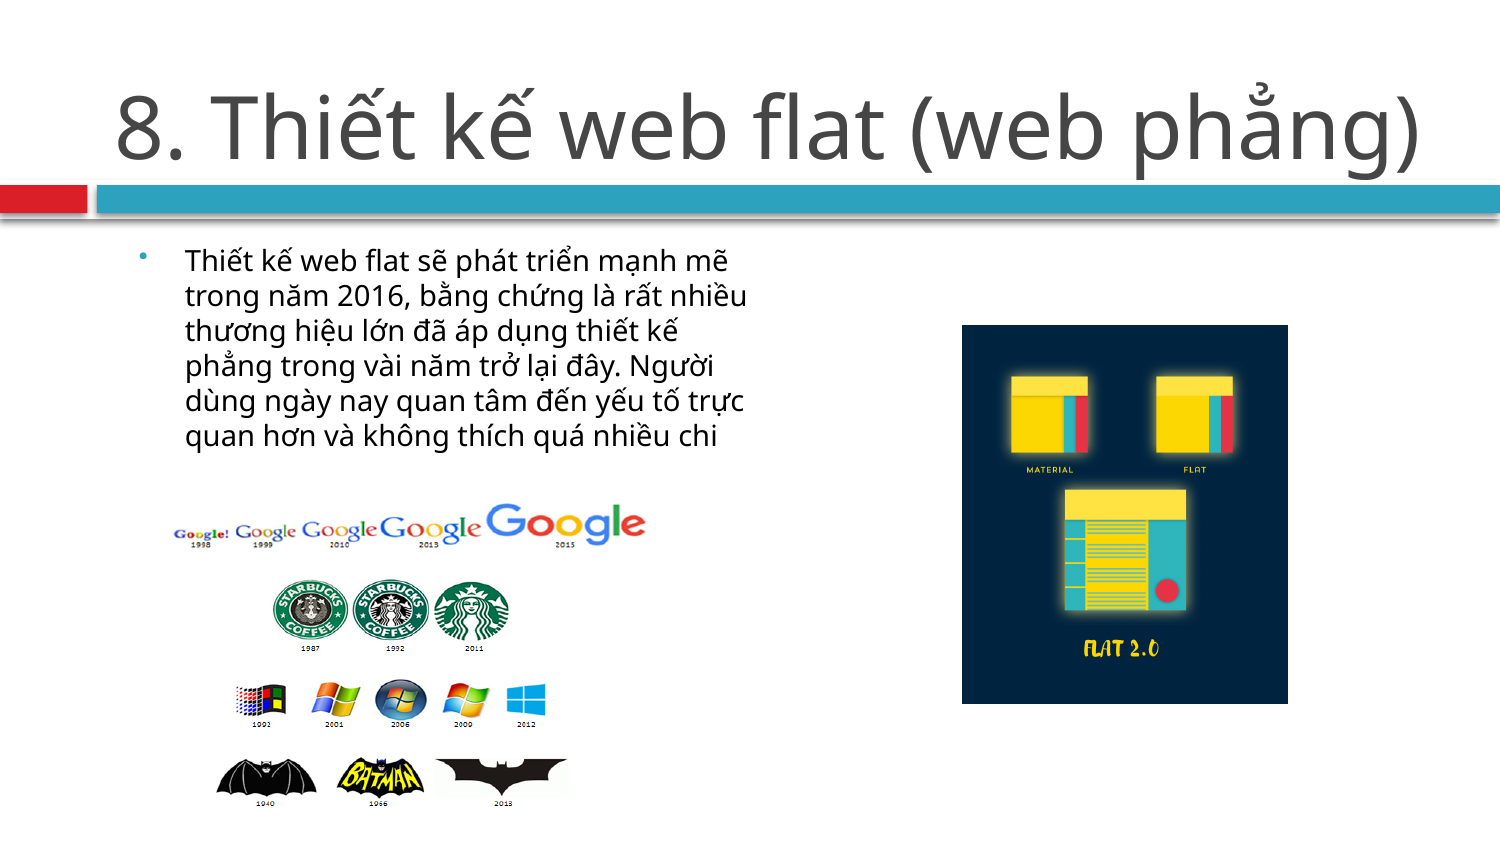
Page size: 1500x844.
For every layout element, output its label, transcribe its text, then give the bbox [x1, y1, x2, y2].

list Thiết kế web flat sẽ phát triển mạnh mẽ trong năm 2016, bằng chứng là rất nhiều thương hiệu lớn đã áp dụng thiết kế phẳng trong vài năm trở lại đây. Người dùng ngày nay quan tâm đến yếu tố trực quan hơn và không thích quá nhiều chi tiết rườm rà. [125, 234, 775, 785]
picture [124, 455, 685, 829]
picture [962, 325, 1288, 705]
title 8. Thiết kế web flat (web phẳng) [99, 19, 1438, 185]
